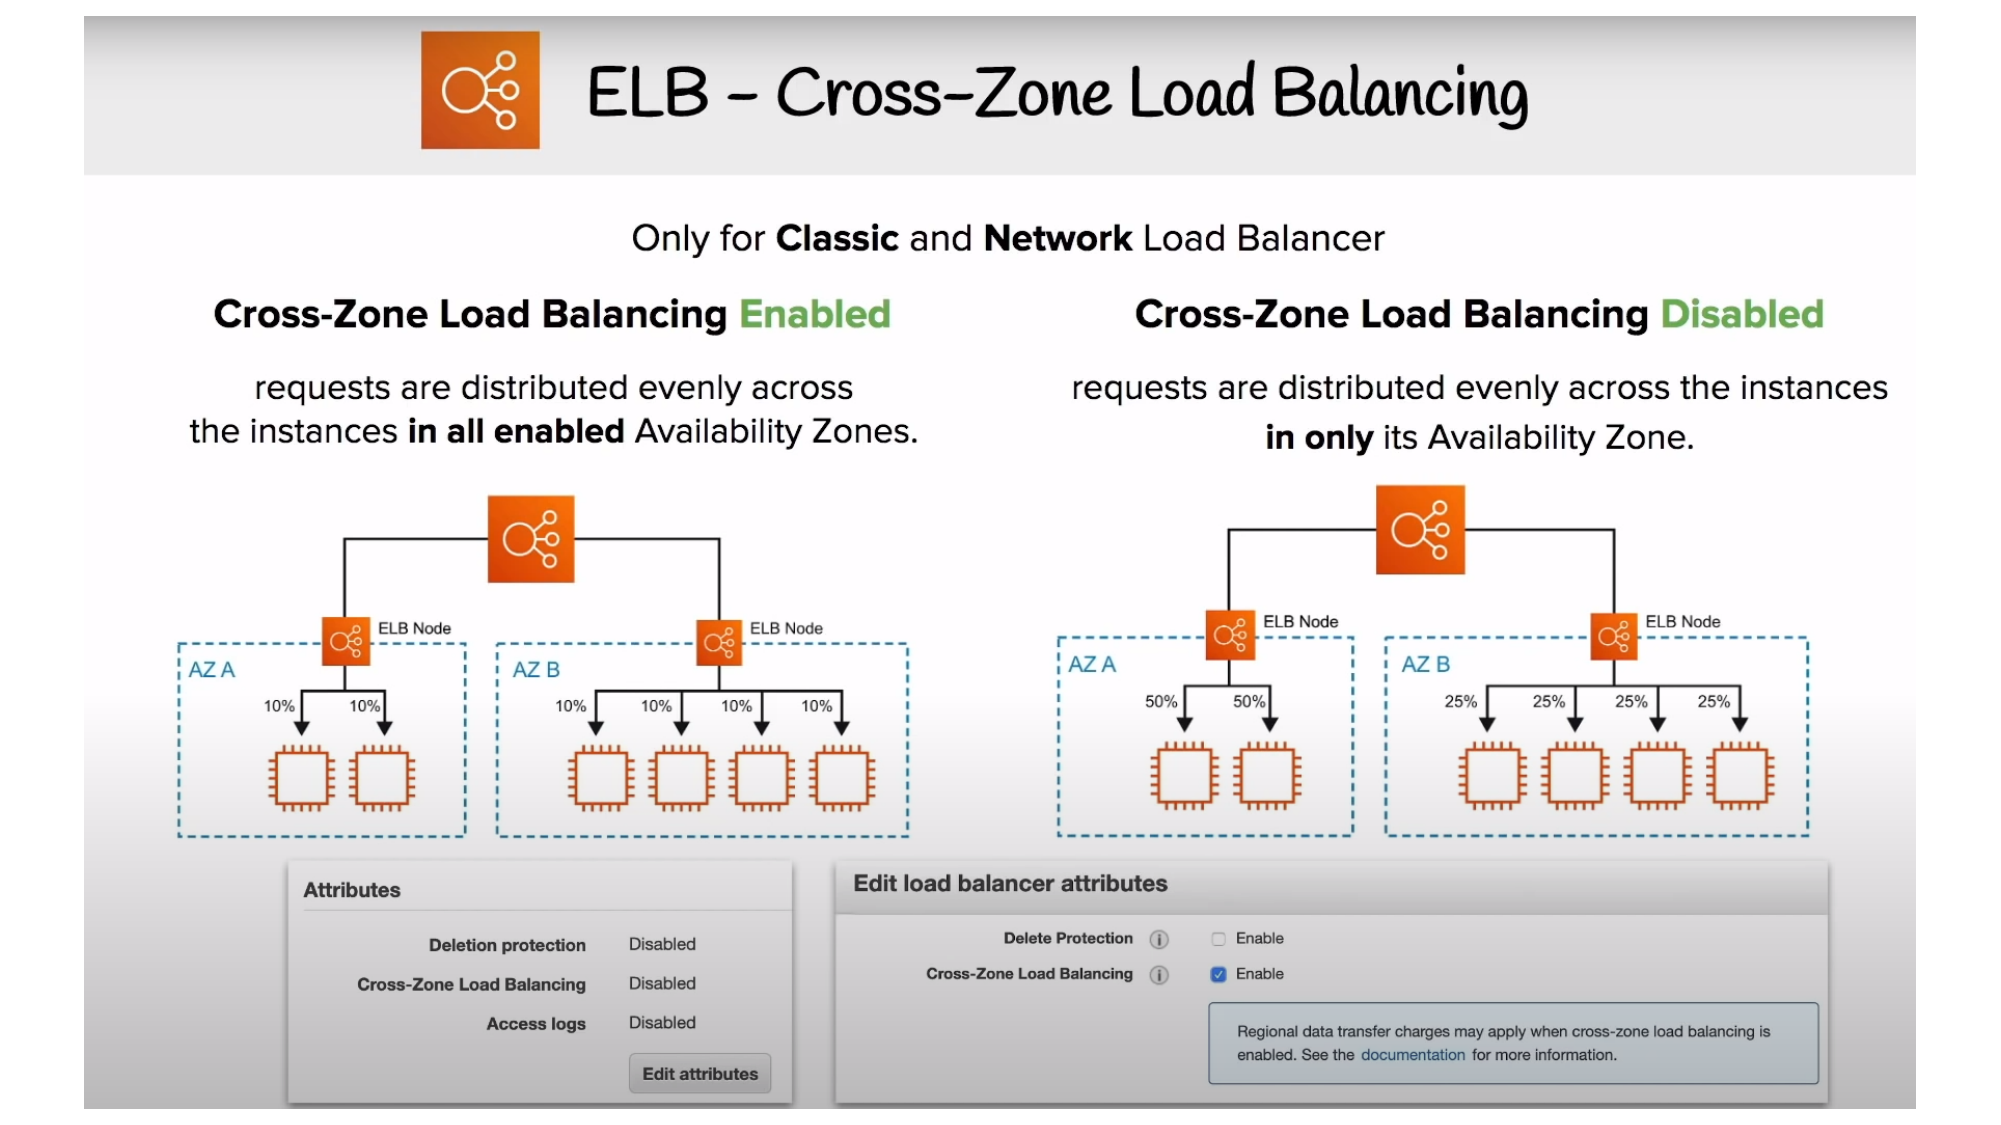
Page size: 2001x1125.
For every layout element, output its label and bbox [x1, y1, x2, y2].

picture [83, 15, 1917, 1110]
